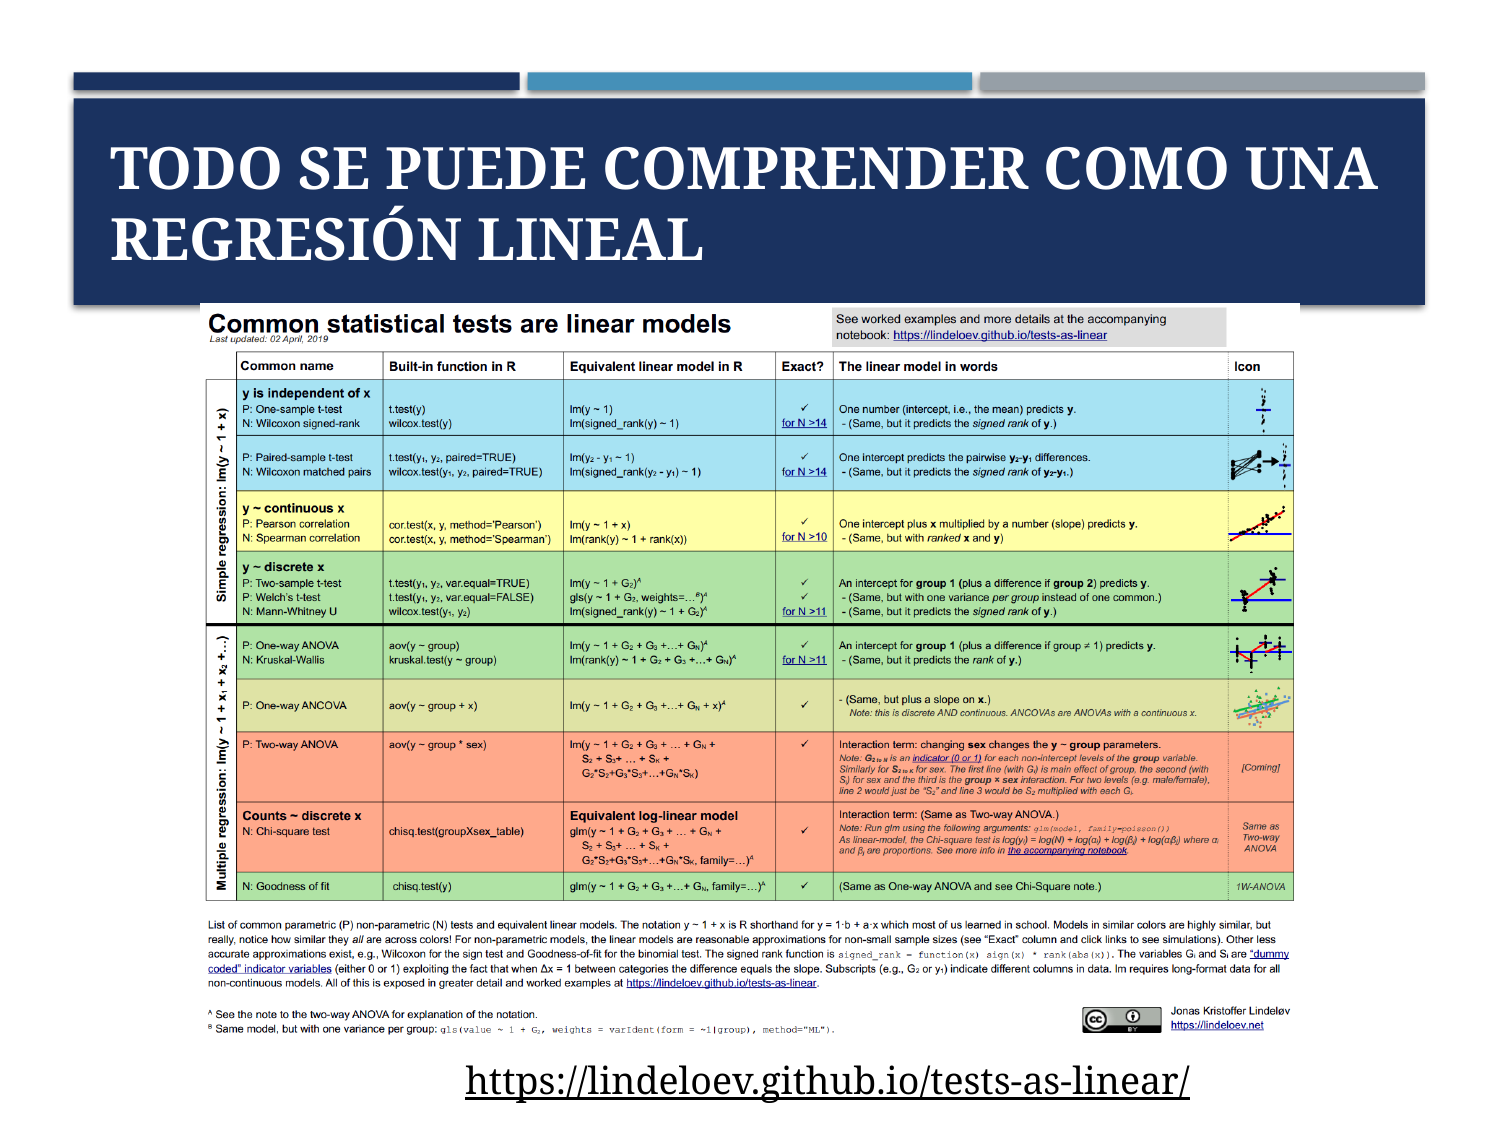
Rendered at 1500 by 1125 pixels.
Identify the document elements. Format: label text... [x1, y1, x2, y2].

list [199, 303, 1301, 1037]
text_box https://lindeloev.github.io/tests-as-linear/ [450, 1049, 1215, 1115]
title Todo se puede comprender como una regresión lineal [95, 112, 1406, 291]
